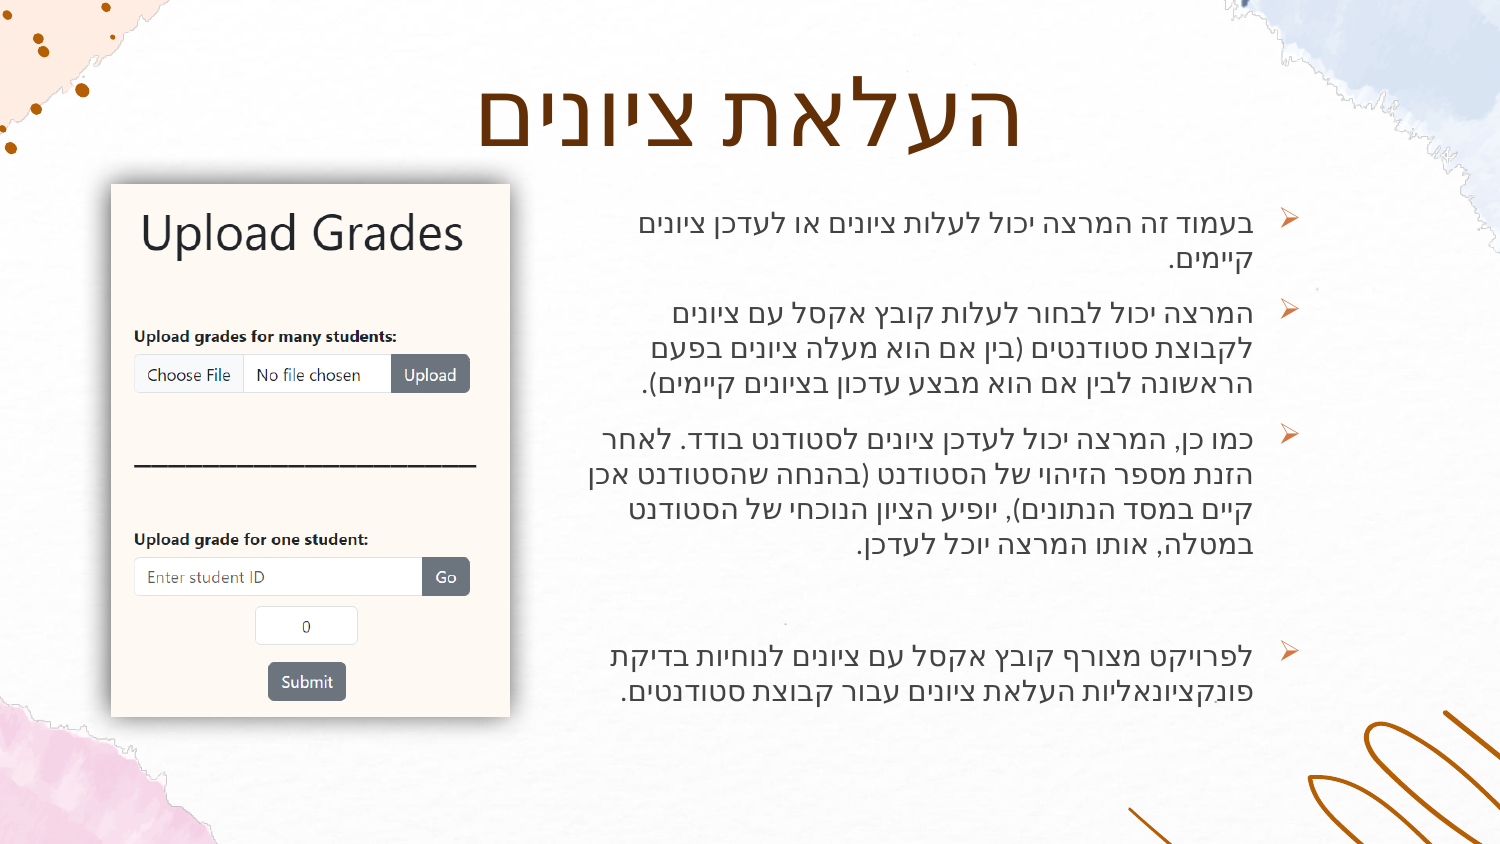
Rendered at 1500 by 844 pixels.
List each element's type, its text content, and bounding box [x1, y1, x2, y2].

title העלאת ציונים [120, 61, 1380, 156]
picture [1215, 0, 1500, 313]
text_box בעמוד זה המרצה יכול לעלות ציונים או לעדכן ציונים קיימים. המרצה יכול לבחור לעלות קובץ אקסל עם ציונים לקבוצת סטודנטים (בין אם הוא מעלה ציונים בפעם הראשונה לבין אם הוא מבצע עדכון בציונים קיימים). כמו כן, המרצה יכול לעדכן ציונים לסטודנט בודד. לאחר הזנת מספר הזיהוי של הסטודנט (בהנחה שהסטודנט אכן קיים במסד הנתונים), יופיע הציון הנוכחי של הסטודנט במטלה, אותו המרצה יוכל לעדכן. לפרויקט מצורף קובץ אקסל עם ציונים לנוחיות בדיקת פונקציונאליות העלאת ציונים עבור קבוצת סטודנטים. [569, 196, 1342, 750]
picture [0, 0, 1500, 844]
picture [1369, 726, 1500, 844]
picture [1313, 779, 1425, 844]
